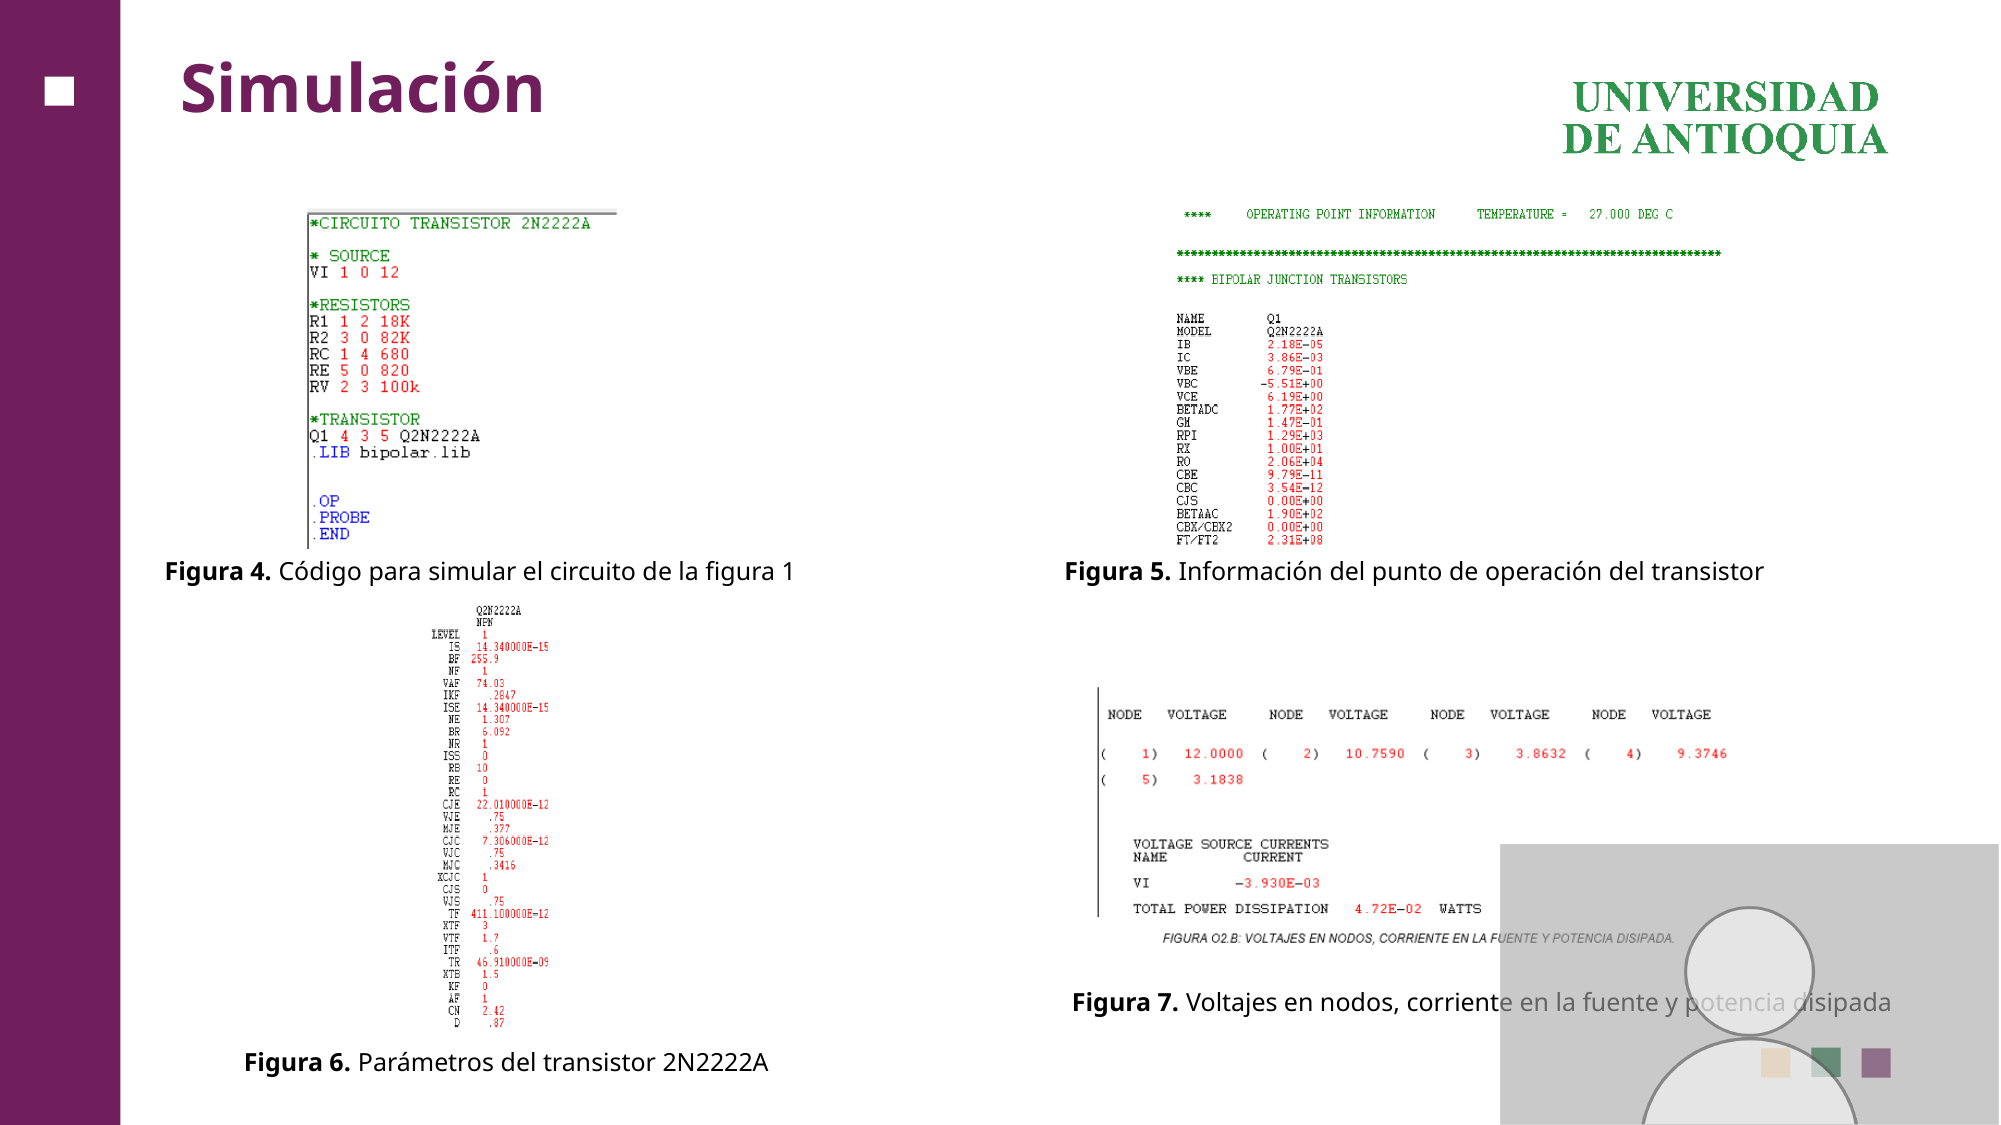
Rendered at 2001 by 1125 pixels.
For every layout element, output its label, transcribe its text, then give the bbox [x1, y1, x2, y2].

picture [1166, 198, 1726, 555]
text_box [44, 76, 75, 107]
picture [1539, 59, 1911, 176]
title Simulación [165, 21, 1469, 162]
text_box Figura 7. Voltajes en nodos, corriente en la fuente y potencia disipada [1057, 979, 1500, 1025]
text_box Figura 5. Información del punto de operación del transistor [1049, 548, 1781, 594]
text_box Figura 6. Parámetros del transistor 2N2222A [229, 1039, 785, 1085]
picture [364, 603, 641, 1030]
text_box Figura 4. Código para simular el circuito de la figura 1 [149, 548, 812, 594]
picture [236, 203, 701, 549]
picture [1077, 677, 2000, 1125]
text_box [0, 0, 121, 1125]
